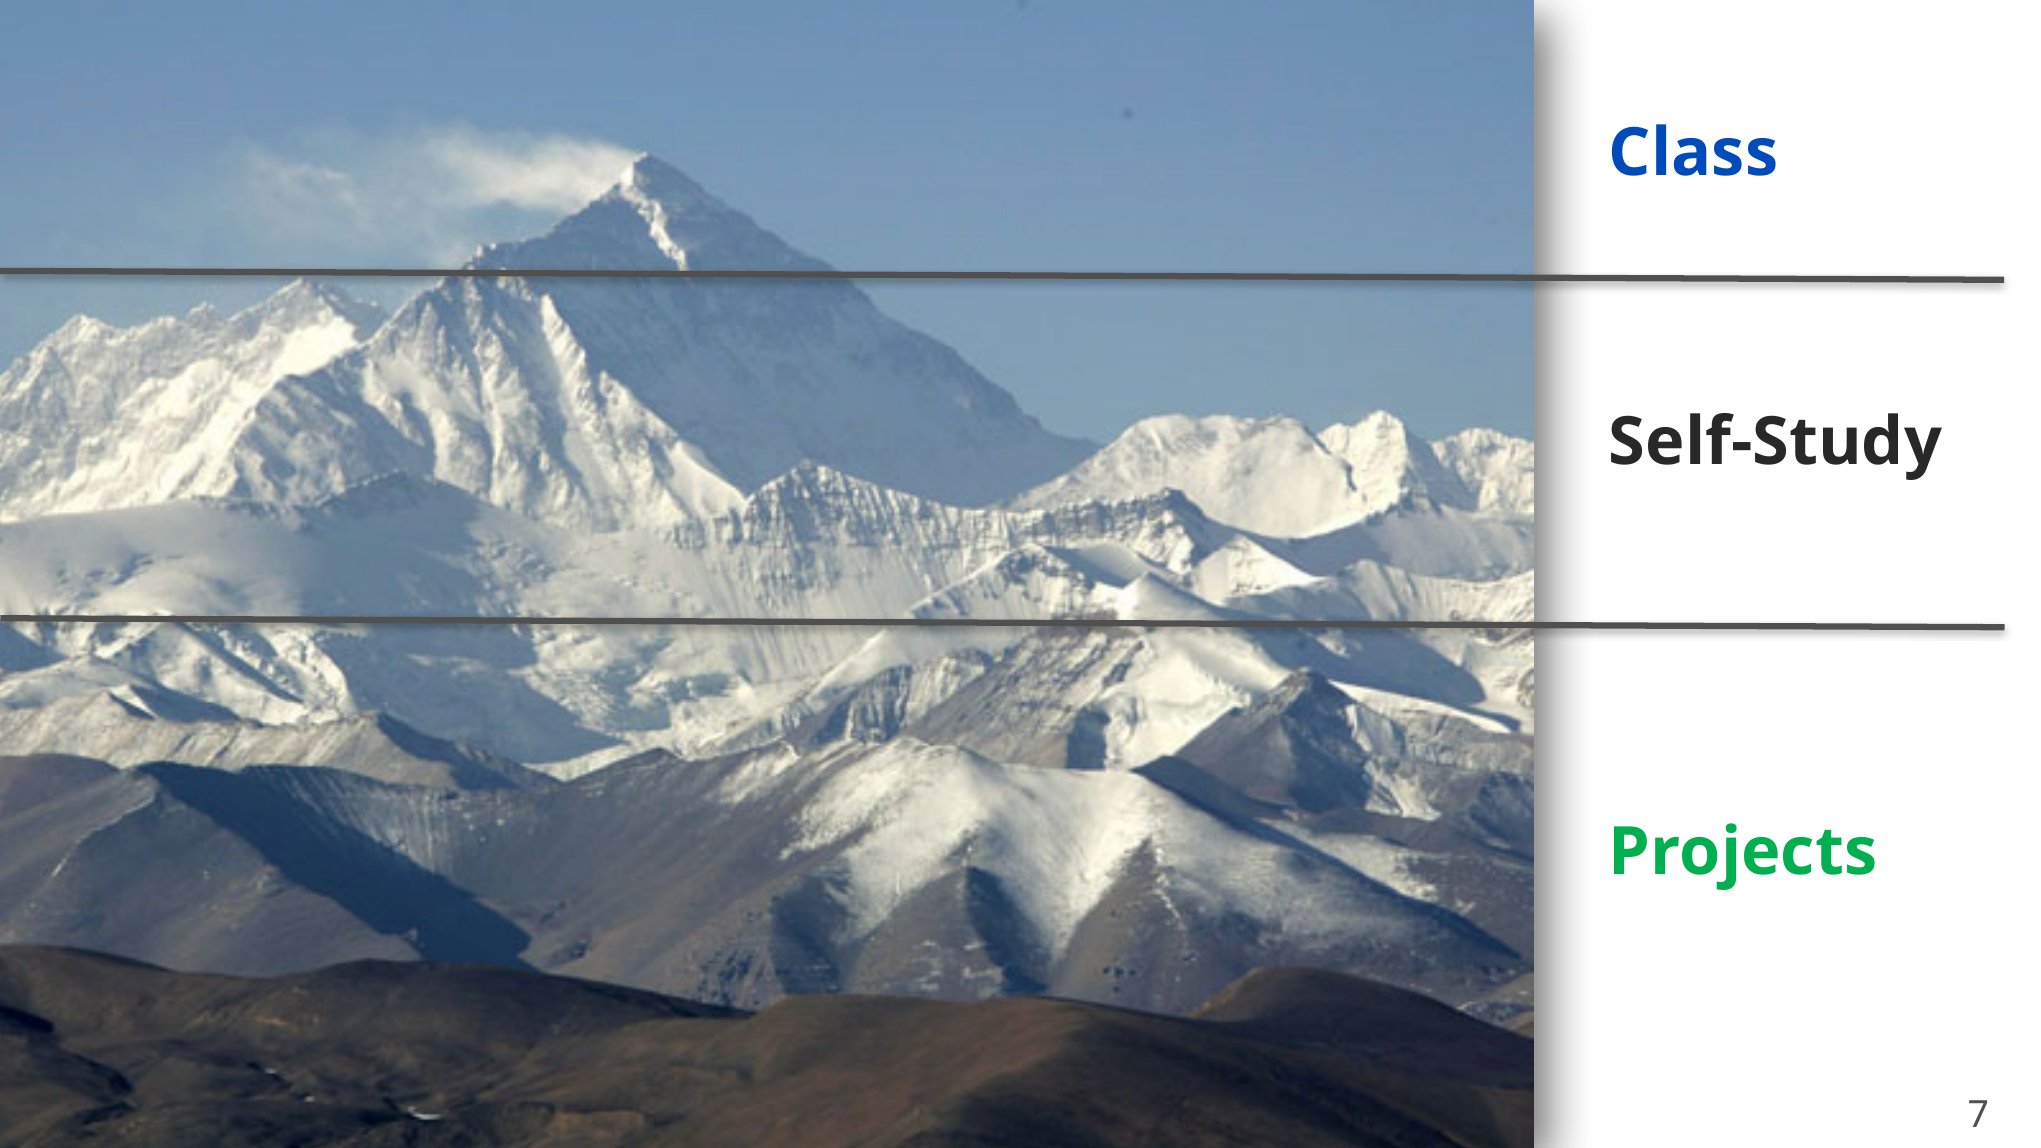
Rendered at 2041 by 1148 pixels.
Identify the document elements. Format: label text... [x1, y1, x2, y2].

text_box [0, 617, 2005, 628]
picture [0, 628, 1534, 1148]
picture [0, 0, 1534, 270]
slide_number 7 [1876, 1083, 2005, 1148]
text_box Class [1593, 94, 2004, 220]
picture [0, 281, 1534, 617]
text_box Self-Study [1593, 382, 2004, 509]
text_box Projects [1593, 792, 2004, 919]
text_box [0, 270, 2005, 281]
